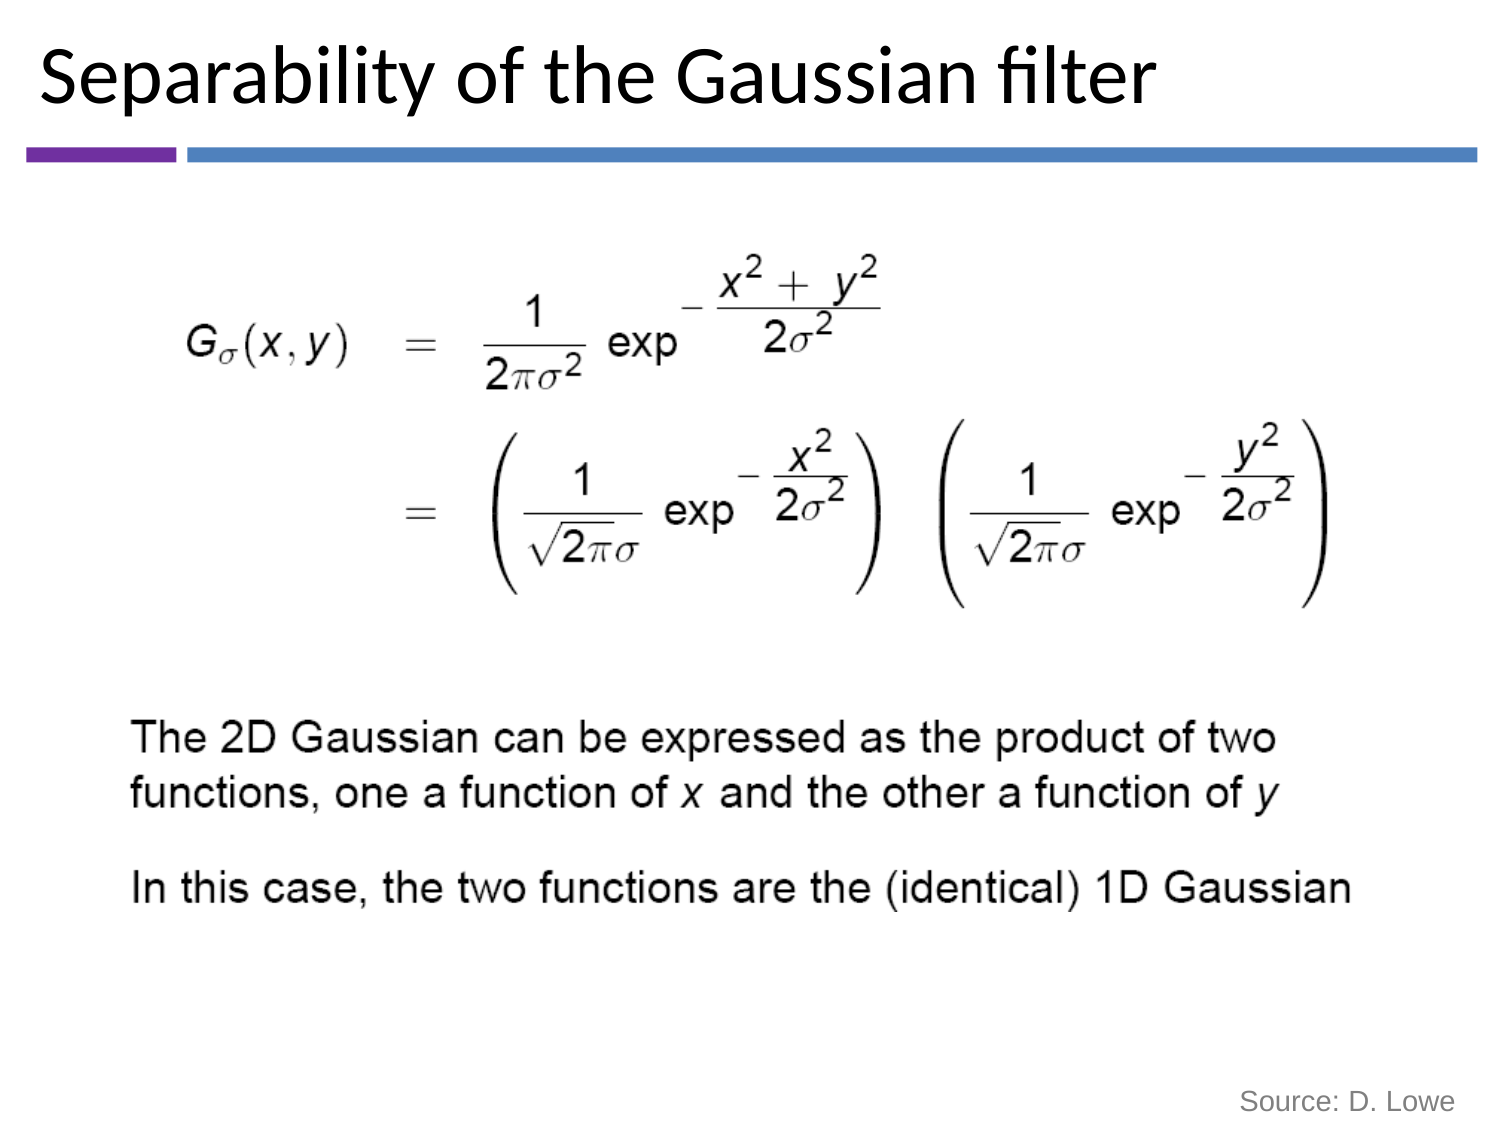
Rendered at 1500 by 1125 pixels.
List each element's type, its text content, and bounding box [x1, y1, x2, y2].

text_box Source: D. Lowe [1224, 1074, 1471, 1125]
title Separability of the Gaussian filter [24, 2, 1475, 138]
picture [124, 212, 1363, 912]
